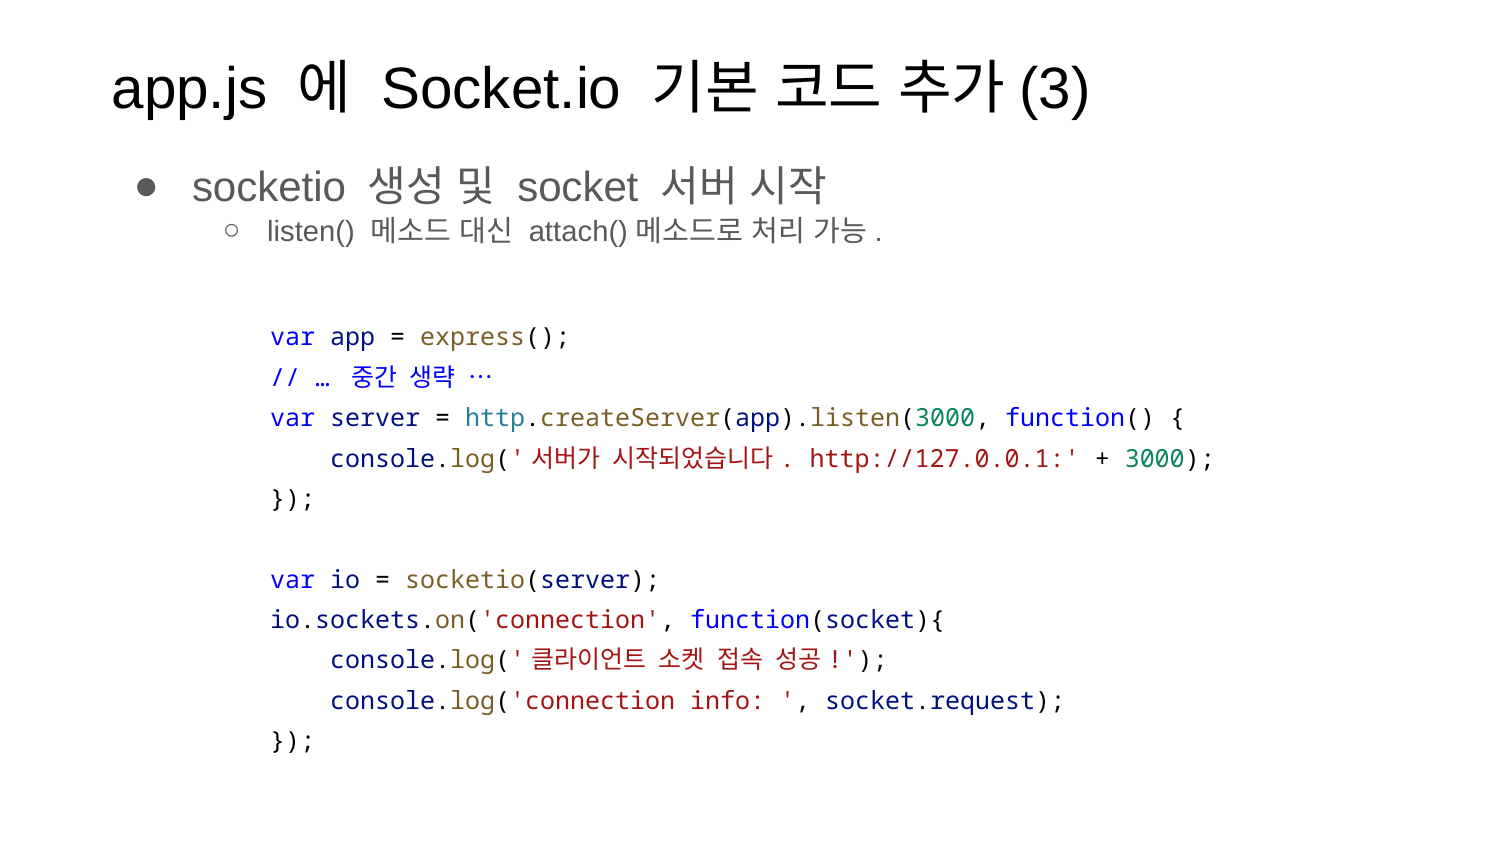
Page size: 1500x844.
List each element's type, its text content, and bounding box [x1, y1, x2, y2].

list var app = express(); // … 중간 생략 … var server = http.createServer(app).listen(3000, function() { console.log('서버가 시작되었습니다. http://127.0.0.1:' + 3000); }); var io = socketio(server); io.sockets.on('connection', function(socket){ console.log('클라이언트 소켓 접속 성공!'); console.log('connection info: ', socket.request); }); [255, 295, 1319, 792]
list socketio 생성 및 socket 서버 시작 listen() 메소드 대신 attach()메소드로 처리 가능. [102, 142, 1500, 291]
title app.js 에 Socket.io 기본 코드 추가(3) [96, 35, 1500, 151]
